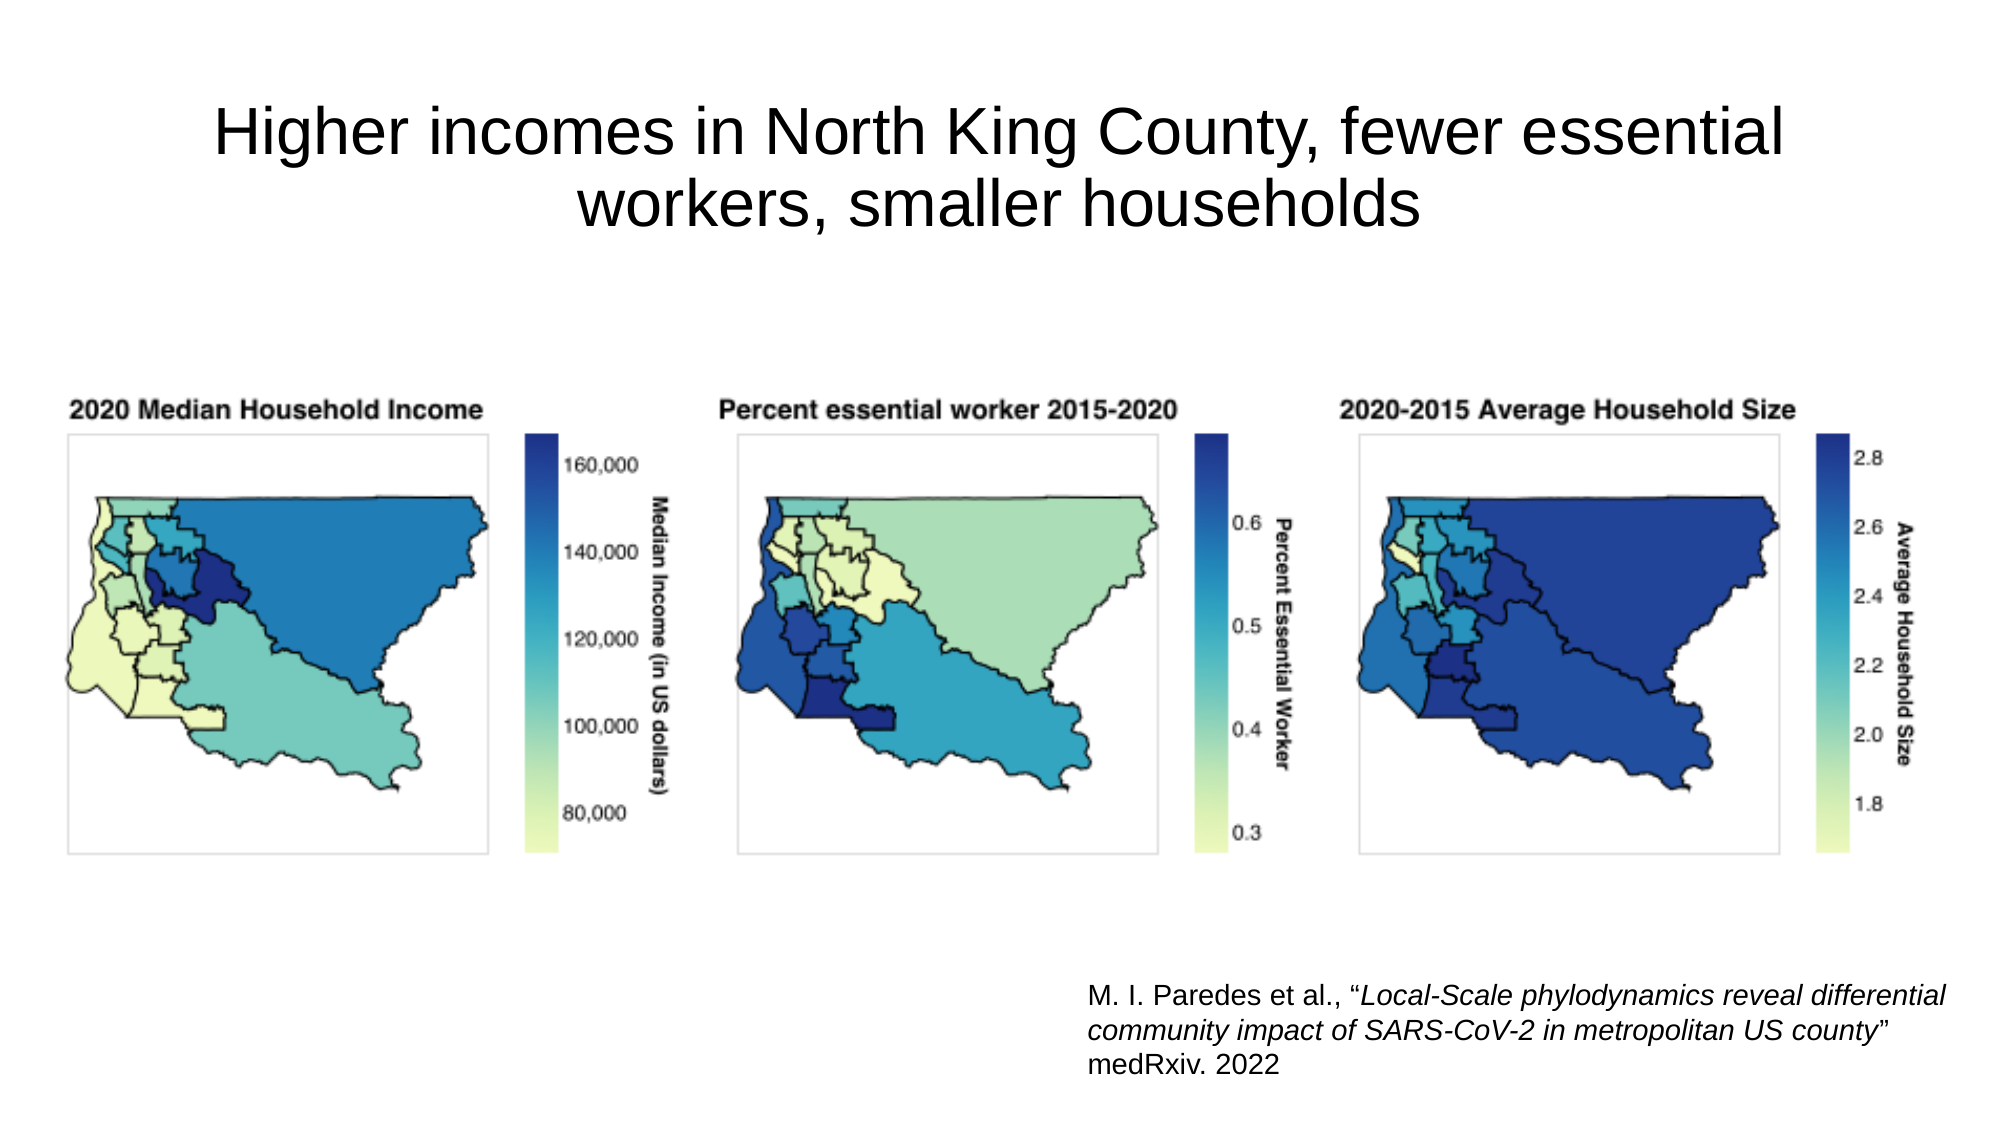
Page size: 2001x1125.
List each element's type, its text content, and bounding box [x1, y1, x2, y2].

text_box M. I. Paredes et al., “Local-Scale phylodynamics reveal differential community impact of SARS-CoV-2 in metropolitan US county” medRxiv. 2022 [1072, 968, 2000, 1089]
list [0, 373, 1928, 867]
title Higher incomes in North King County, fewer essential workers, smaller households [137, 59, 1863, 278]
